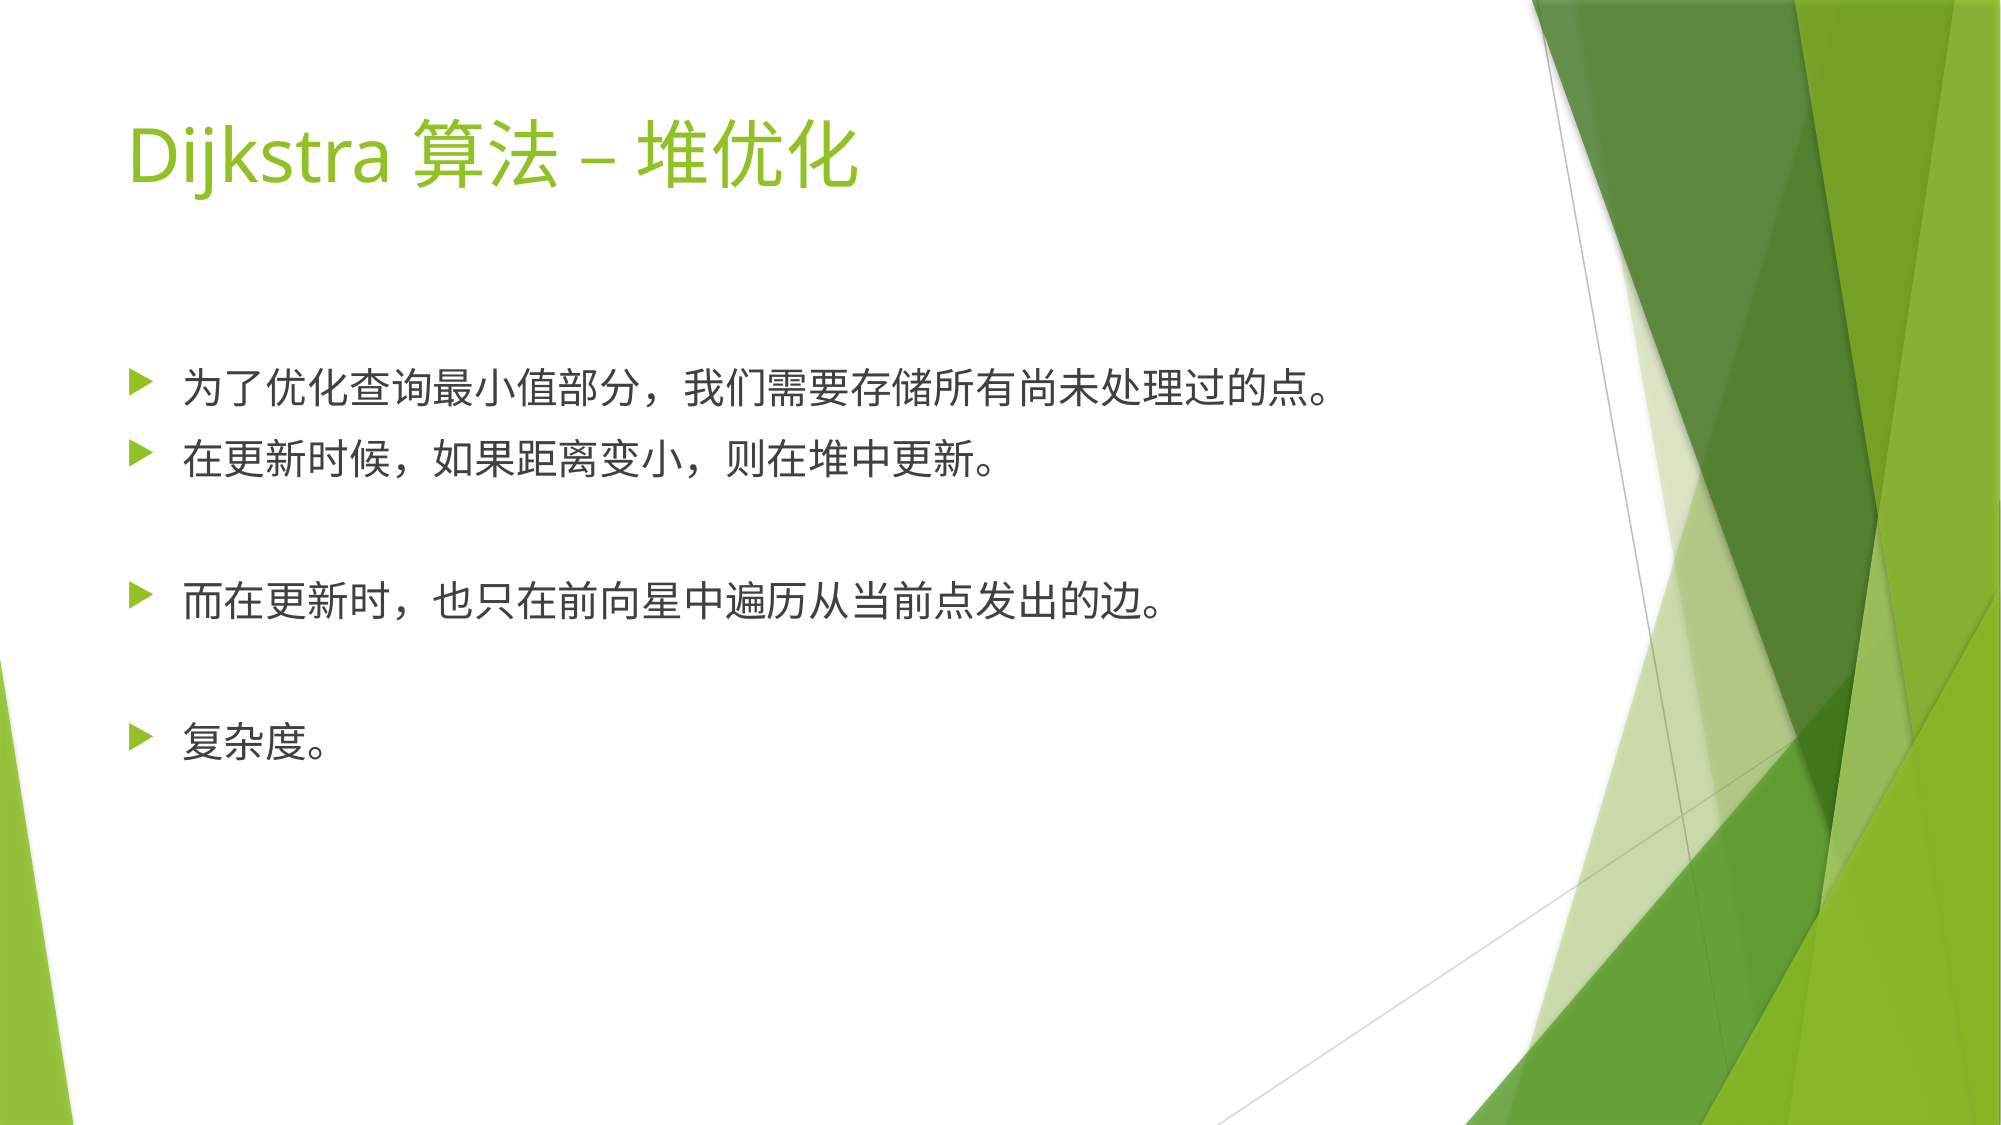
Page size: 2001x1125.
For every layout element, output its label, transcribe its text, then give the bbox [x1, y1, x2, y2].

title Dijkstra算法 – 堆优化 [111, 99, 1522, 317]
